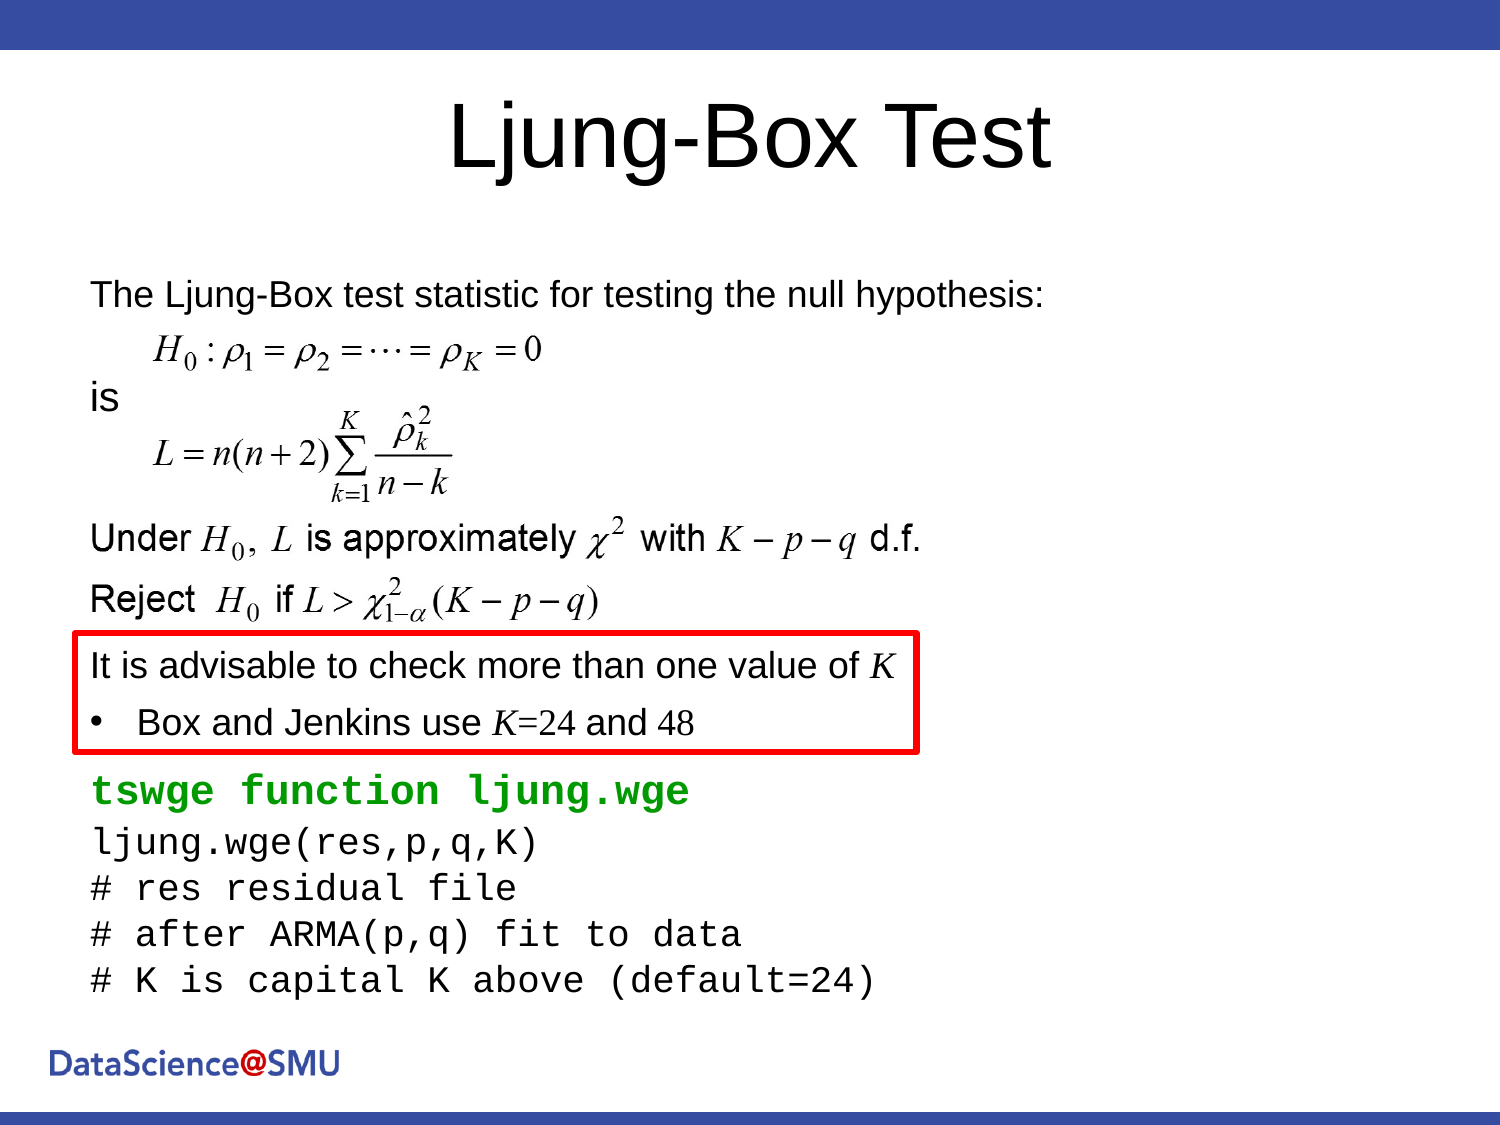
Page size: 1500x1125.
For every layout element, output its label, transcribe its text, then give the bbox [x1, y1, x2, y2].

text_box is [75, 362, 248, 421]
picture [149, 328, 545, 375]
picture [89, 510, 922, 565]
text_box tswge function ljung.wge [75, 755, 938, 818]
picture [149, 399, 456, 506]
picture [88, 571, 601, 626]
text_box ljung.wge(res,p,q,K) # res residual file # after ARMA(p,q) fit to data # K is capital K above (default=24) [75, 808, 1175, 1040]
picture [50, 1049, 339, 1076]
text_box It is advisable to check more than one value of K Box and Jenkins use K=24 and 48 [74, 633, 917, 753]
title Ljung-Box Test [75, 37, 1425, 225]
text_box The Ljung-Box test statistic for testing the null hypothesis: [74, 262, 1425, 339]
